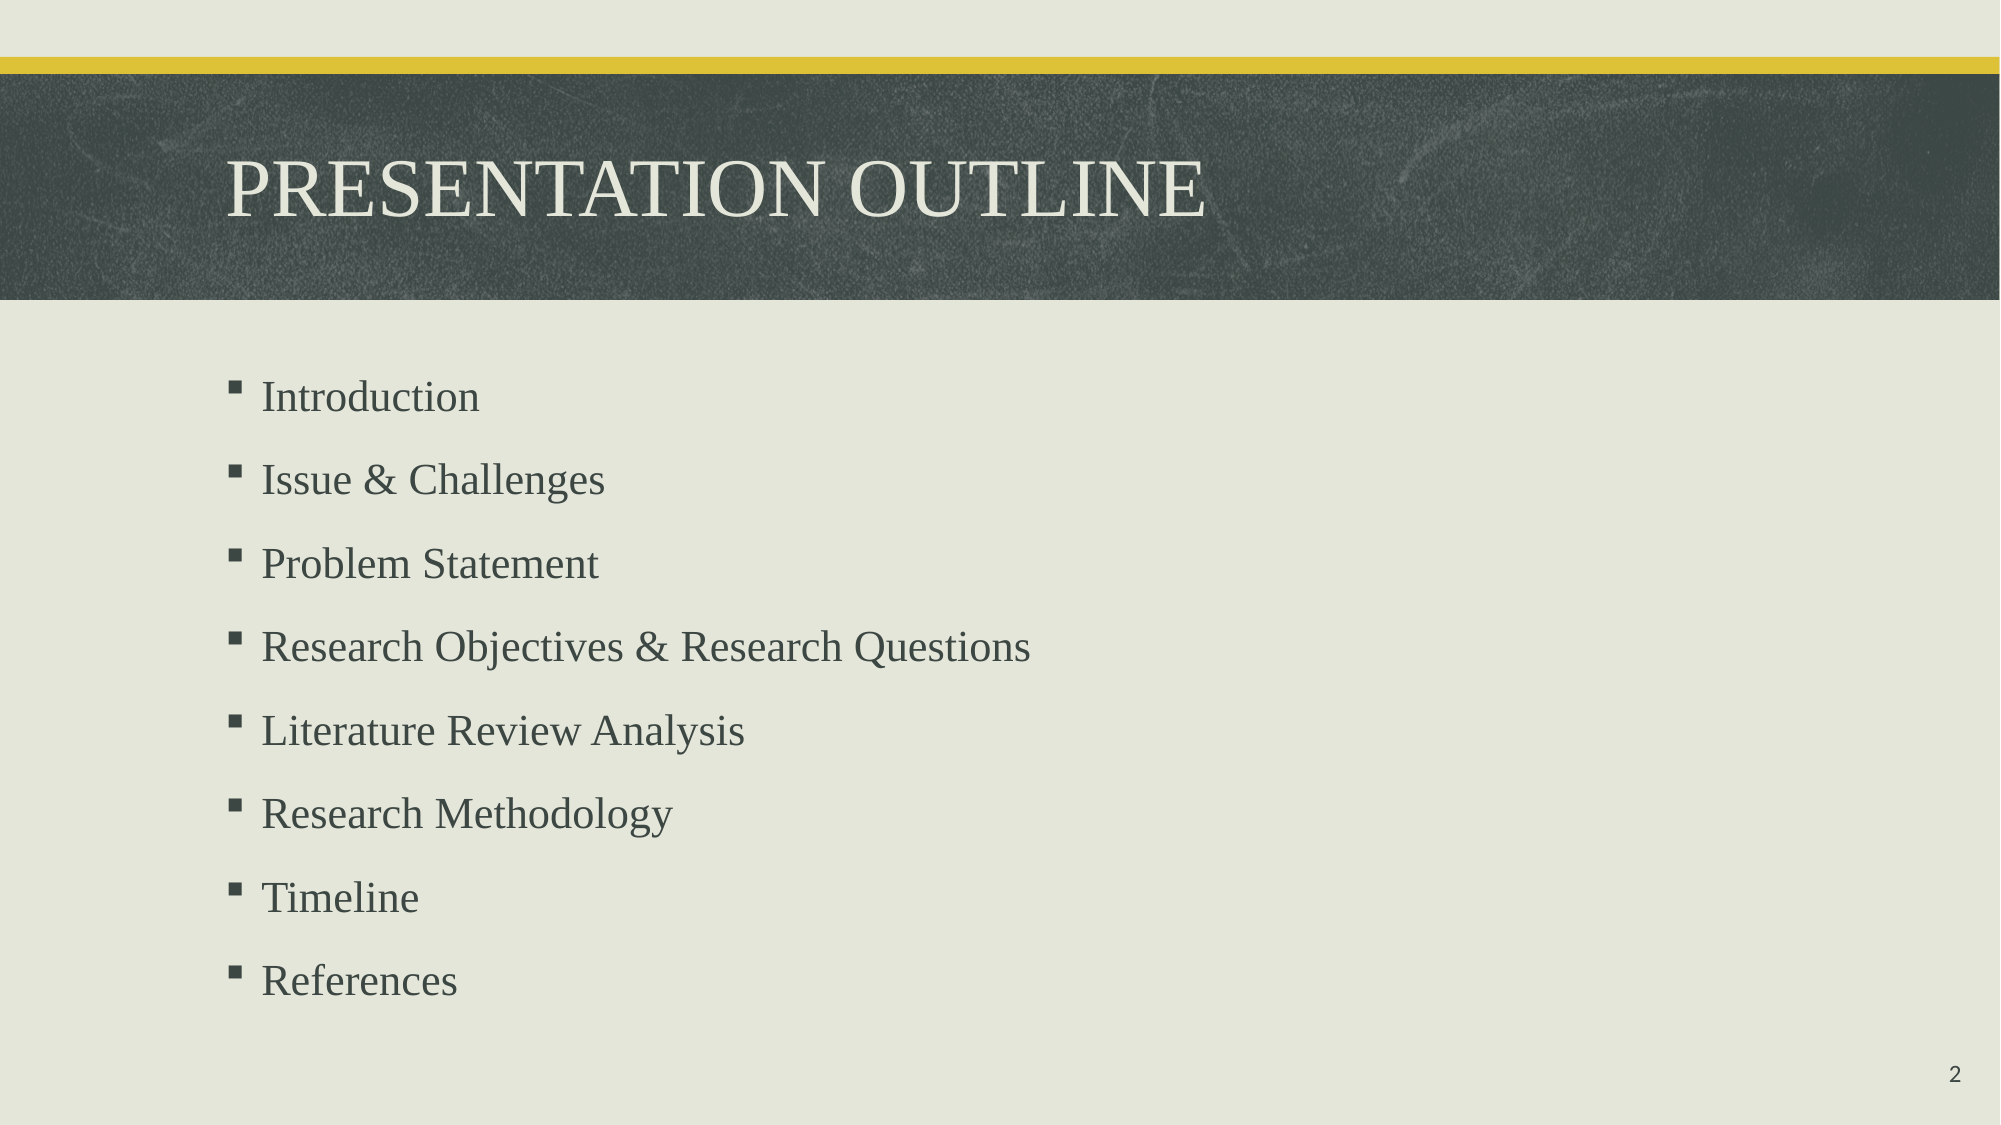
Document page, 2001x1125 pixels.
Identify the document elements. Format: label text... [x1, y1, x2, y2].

title PRESENTATION OUTLINE [210, 76, 1790, 300]
slide_number 2 [1653, 1042, 1977, 1103]
picture [0, 74, 2000, 300]
list Introduction Issue & Challenges Problem Statement Research Objectives & Research Questions Literature Review Analysis Research Methodology Timeline References [210, 359, 1790, 1014]
